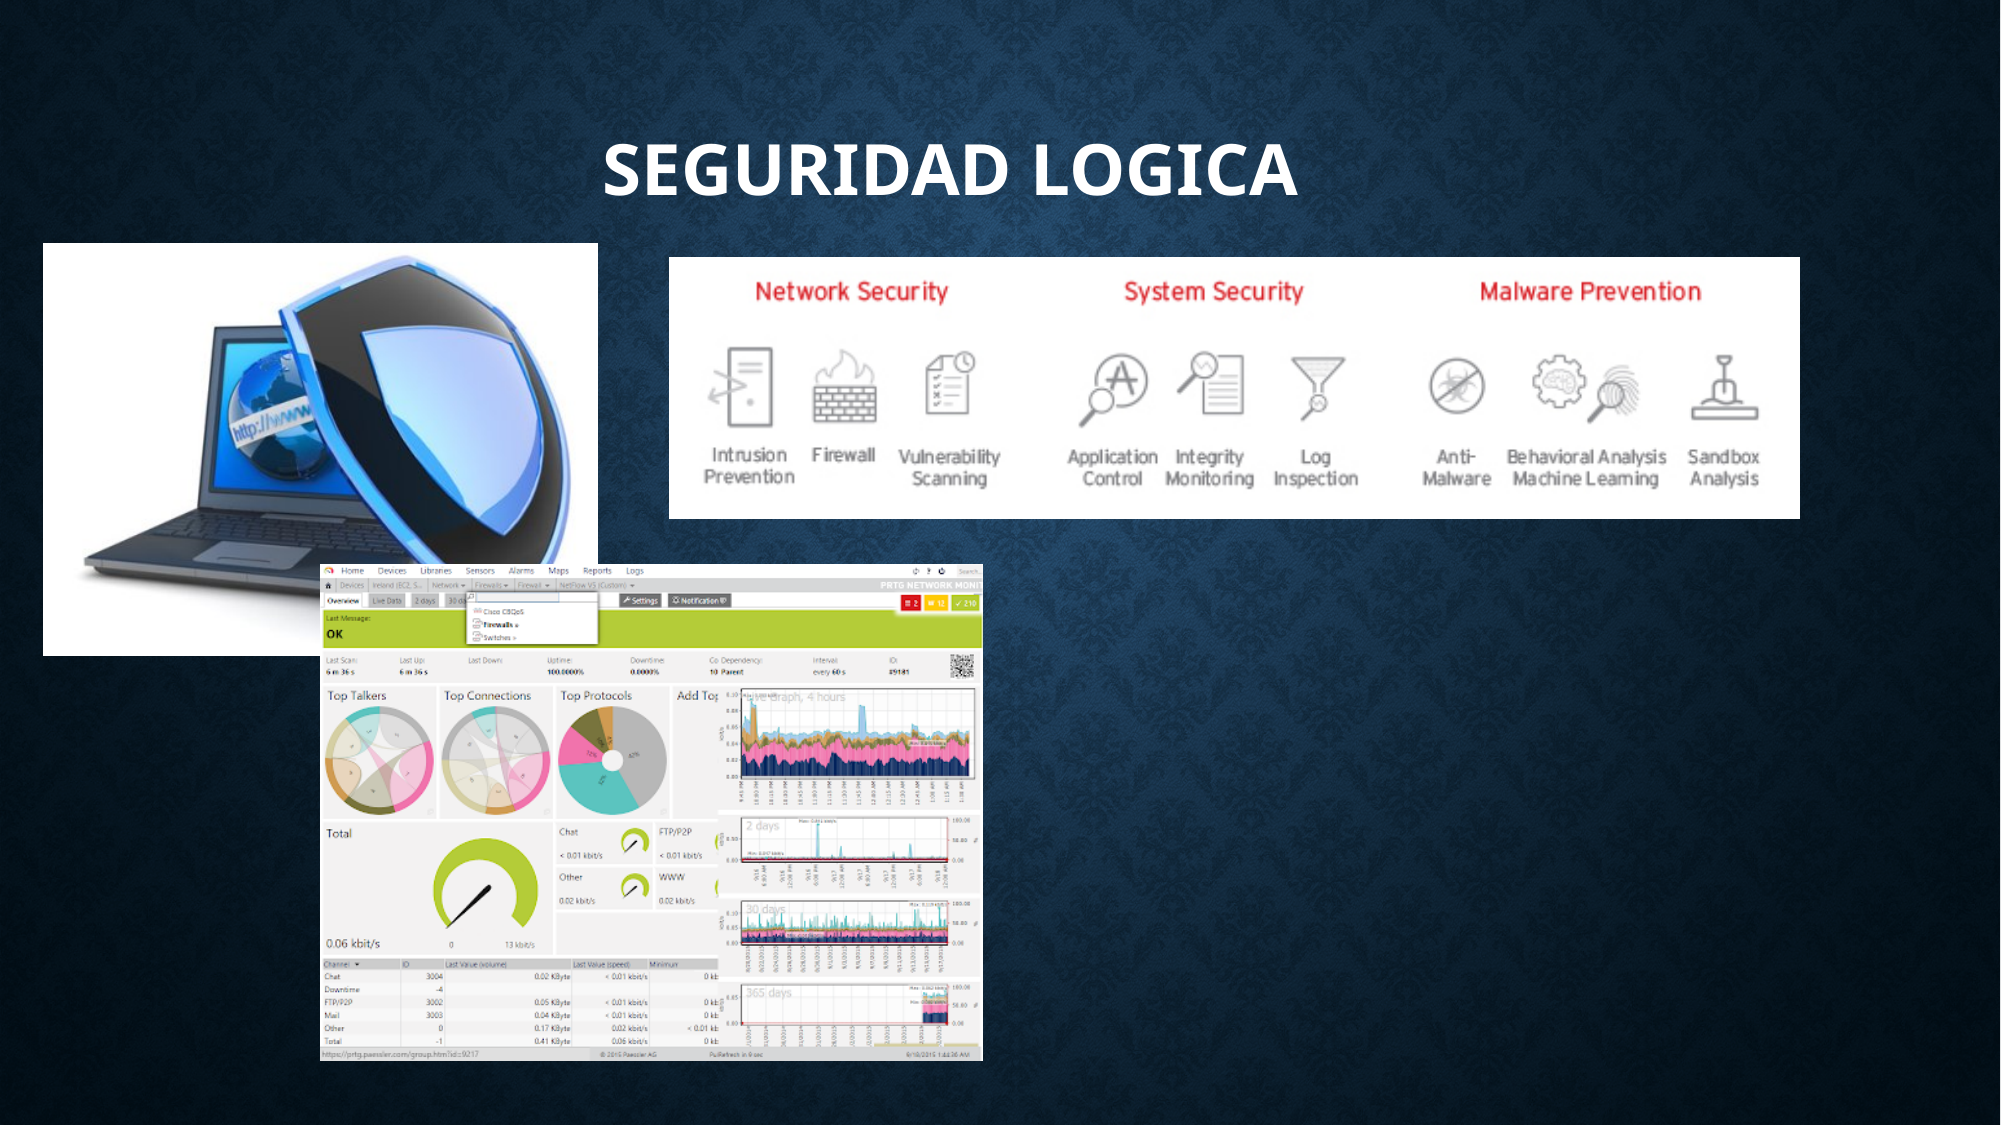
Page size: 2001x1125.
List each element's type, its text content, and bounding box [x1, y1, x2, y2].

picture [43, 242, 984, 1062]
title SEGURIDAD LOGICA [101, 64, 1800, 282]
picture [668, 257, 1801, 520]
